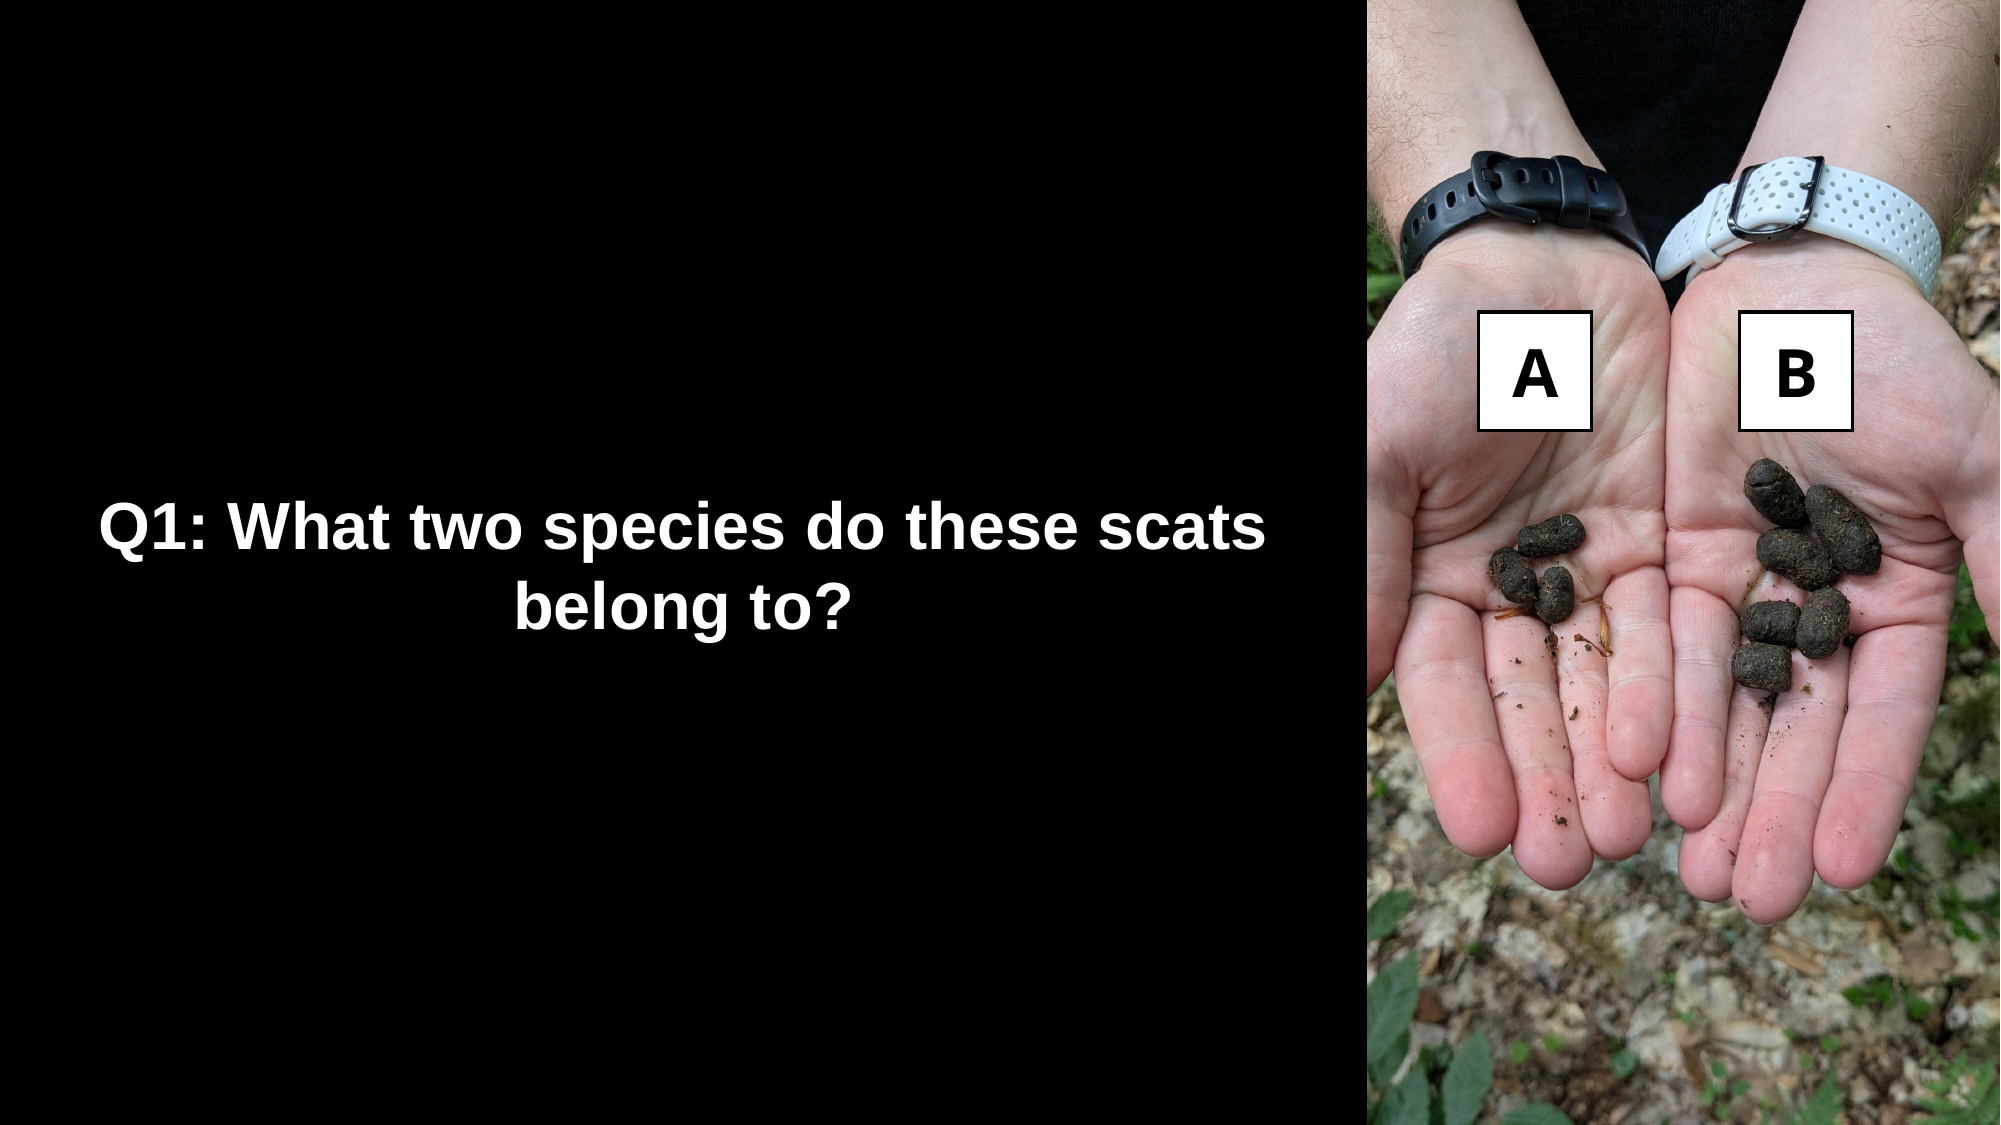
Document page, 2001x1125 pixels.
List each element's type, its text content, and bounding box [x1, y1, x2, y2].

picture [1366, 0, 2000, 1125]
text_box Q1: What two species do these scats belong to? [0, 0, 1366, 1125]
